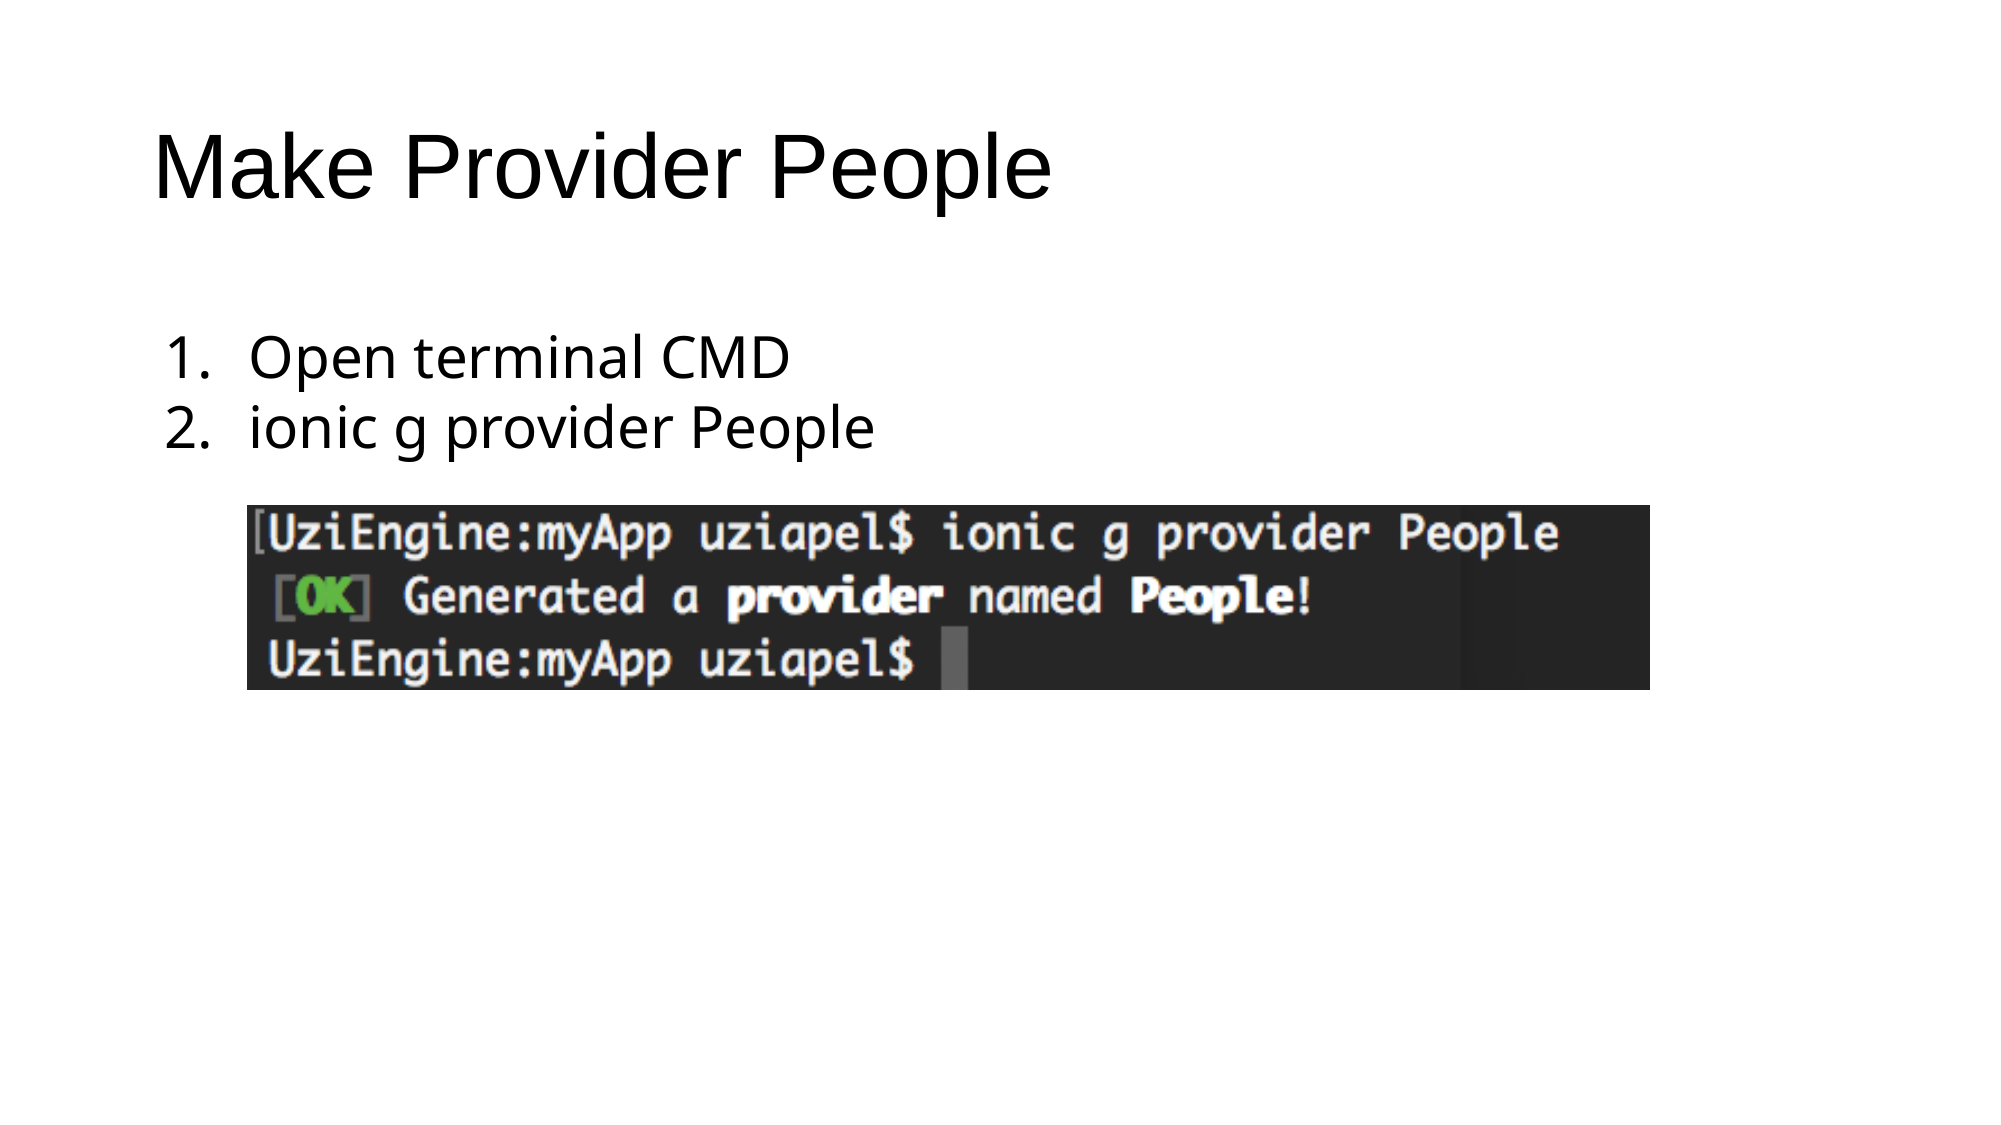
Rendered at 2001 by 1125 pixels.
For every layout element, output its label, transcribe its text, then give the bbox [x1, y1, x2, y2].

title Make Provider People [137, 59, 1863, 278]
text_box Open terminal CMD ionic g provider People [149, 313, 891, 538]
picture [246, 505, 1650, 690]
